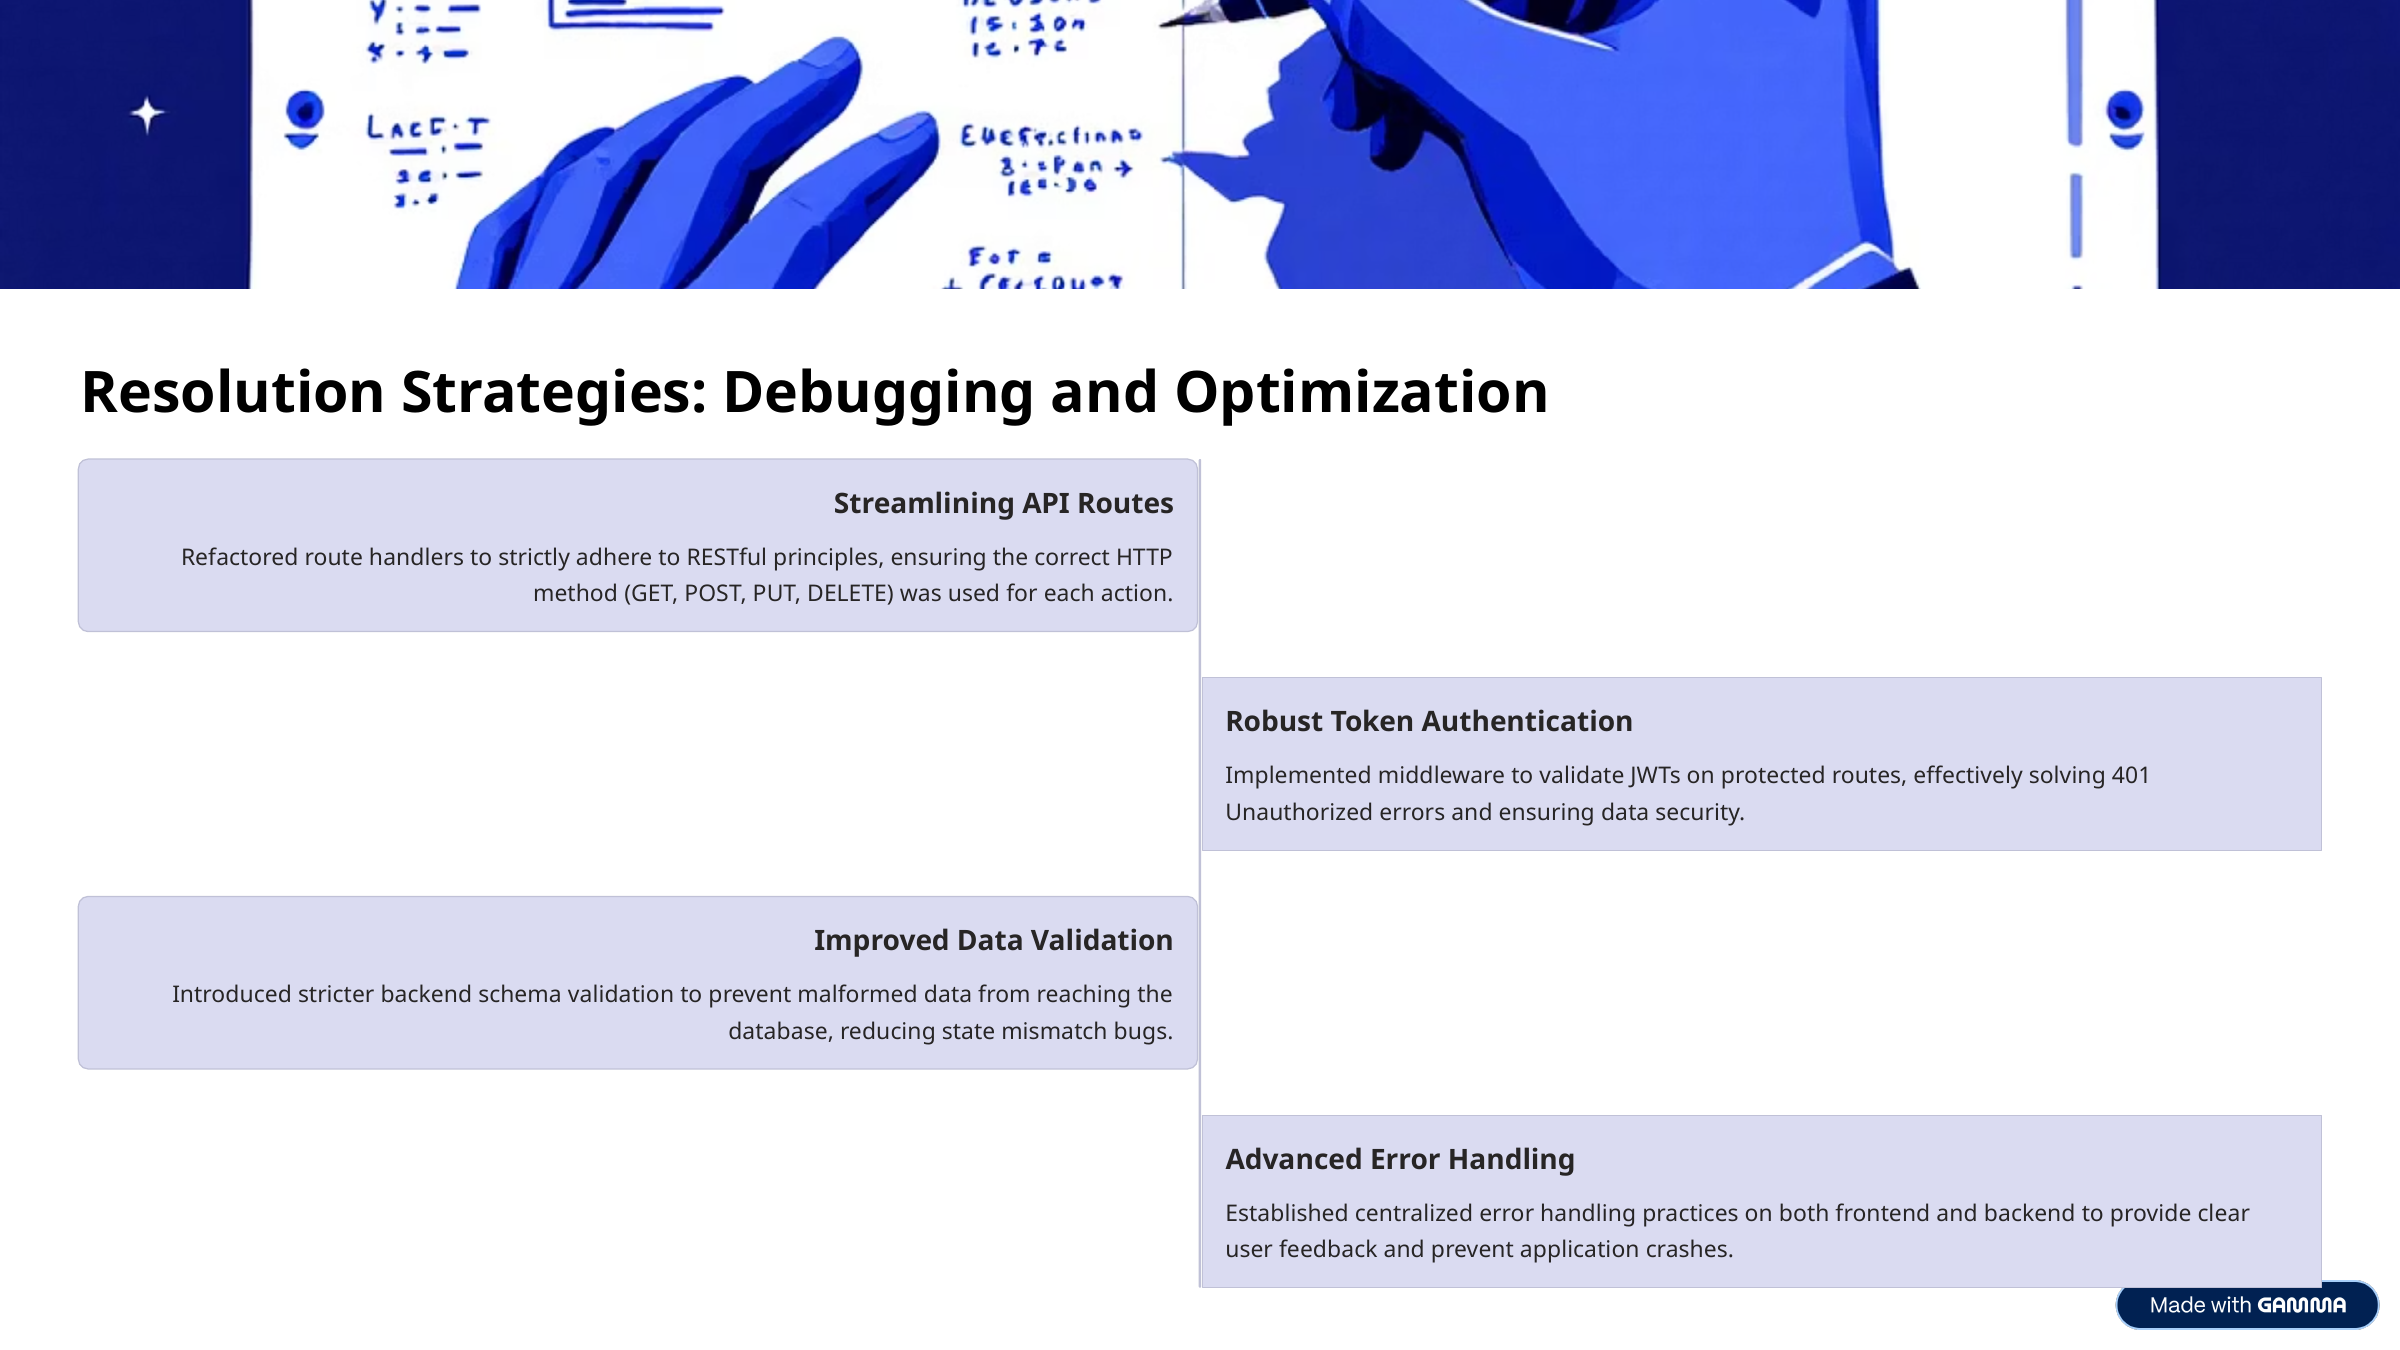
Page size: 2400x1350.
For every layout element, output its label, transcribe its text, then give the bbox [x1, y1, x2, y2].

picture [2106, 1271, 2389, 1339]
text_box Refactored route handlers to strictly adhere to RESTful principles, ensuring the correct HTTP method (GET, POST, PUT, DELETE) was used for each action. [102, 533, 1175, 608]
text_box [1202, 1115, 2322, 1288]
text_box Robust Token Authentication [1225, 702, 1634, 739]
text_box [1202, 677, 2322, 851]
text_box Improved Data Validation [821, 920, 1175, 957]
text_box [78, 896, 1198, 1069]
text_box [78, 459, 1198, 632]
text_box Implemented middleware to validate JWTs on protected routes, effectively solving 401 Unauthorized errors and ensuring data security. [1225, 752, 2298, 826]
text_box Streamlining API Routes [835, 483, 1175, 520]
text_box [1198, 459, 1202, 1288]
text_box Advanced Error Handling [1225, 1139, 1579, 1176]
text_box Resolution Strategies: Debugging and Optimization [80, 352, 1519, 425]
picture [0, 0, 2400, 289]
text_box Introduced stricter backend schema validation to prevent malformed data from reaching the database, reducing state mismatch bugs. [102, 970, 1175, 1045]
text_box Established centralized error handling practices on both frontend and backend to provide clear user feedback and prevent application crashes. [1225, 1189, 2298, 1264]
